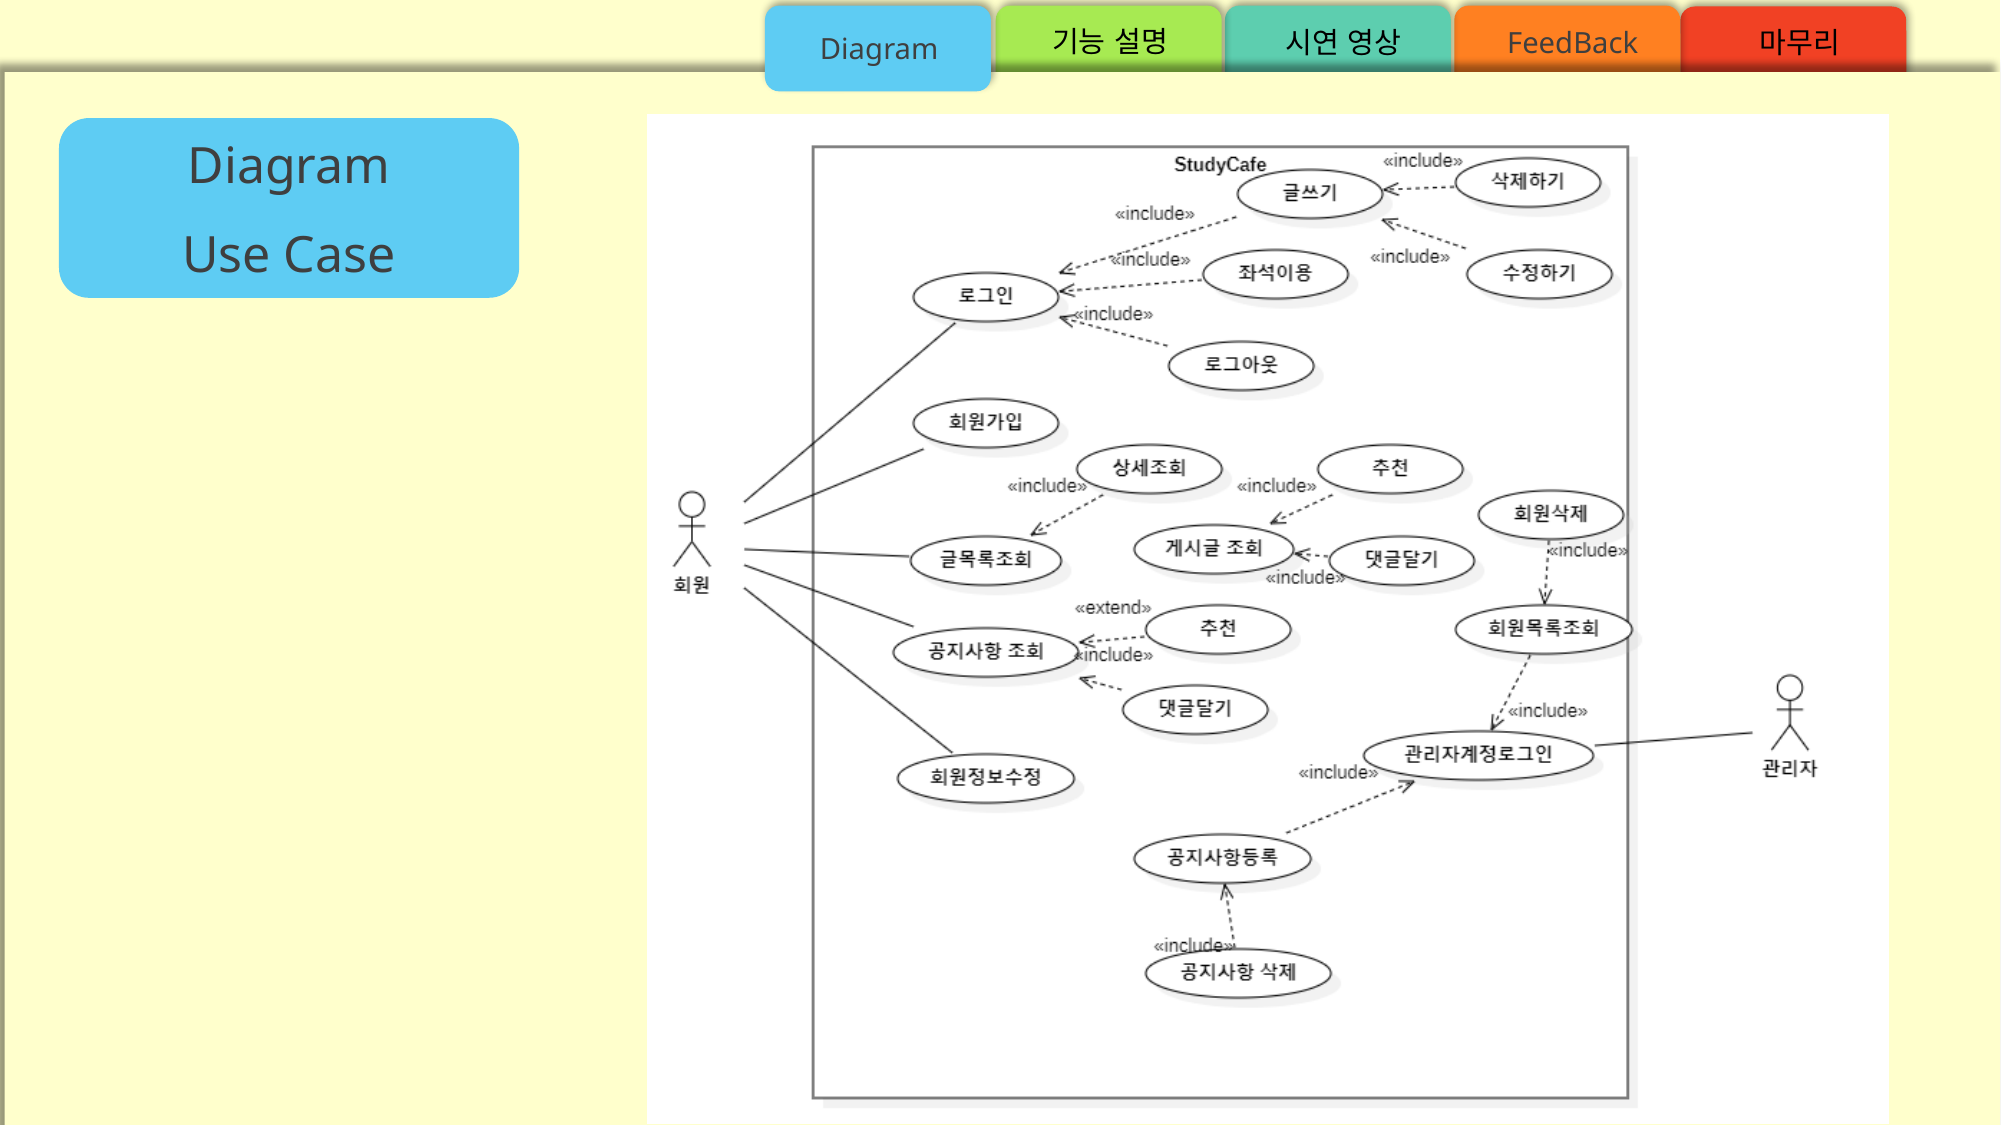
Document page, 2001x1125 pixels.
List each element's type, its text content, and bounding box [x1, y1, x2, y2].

text_box 마무리 [1712, 11, 1889, 72]
text_box Use Case [58, 209, 519, 295]
text_box Diagram [791, 17, 968, 78]
text_box Diagram [58, 120, 520, 207]
text_box 시연 영상 [1255, 11, 1432, 72]
text_box 기능 설명 [1022, 10, 1199, 72]
text_box FeedBack [1473, 11, 1672, 73]
picture [647, 113, 1889, 1125]
